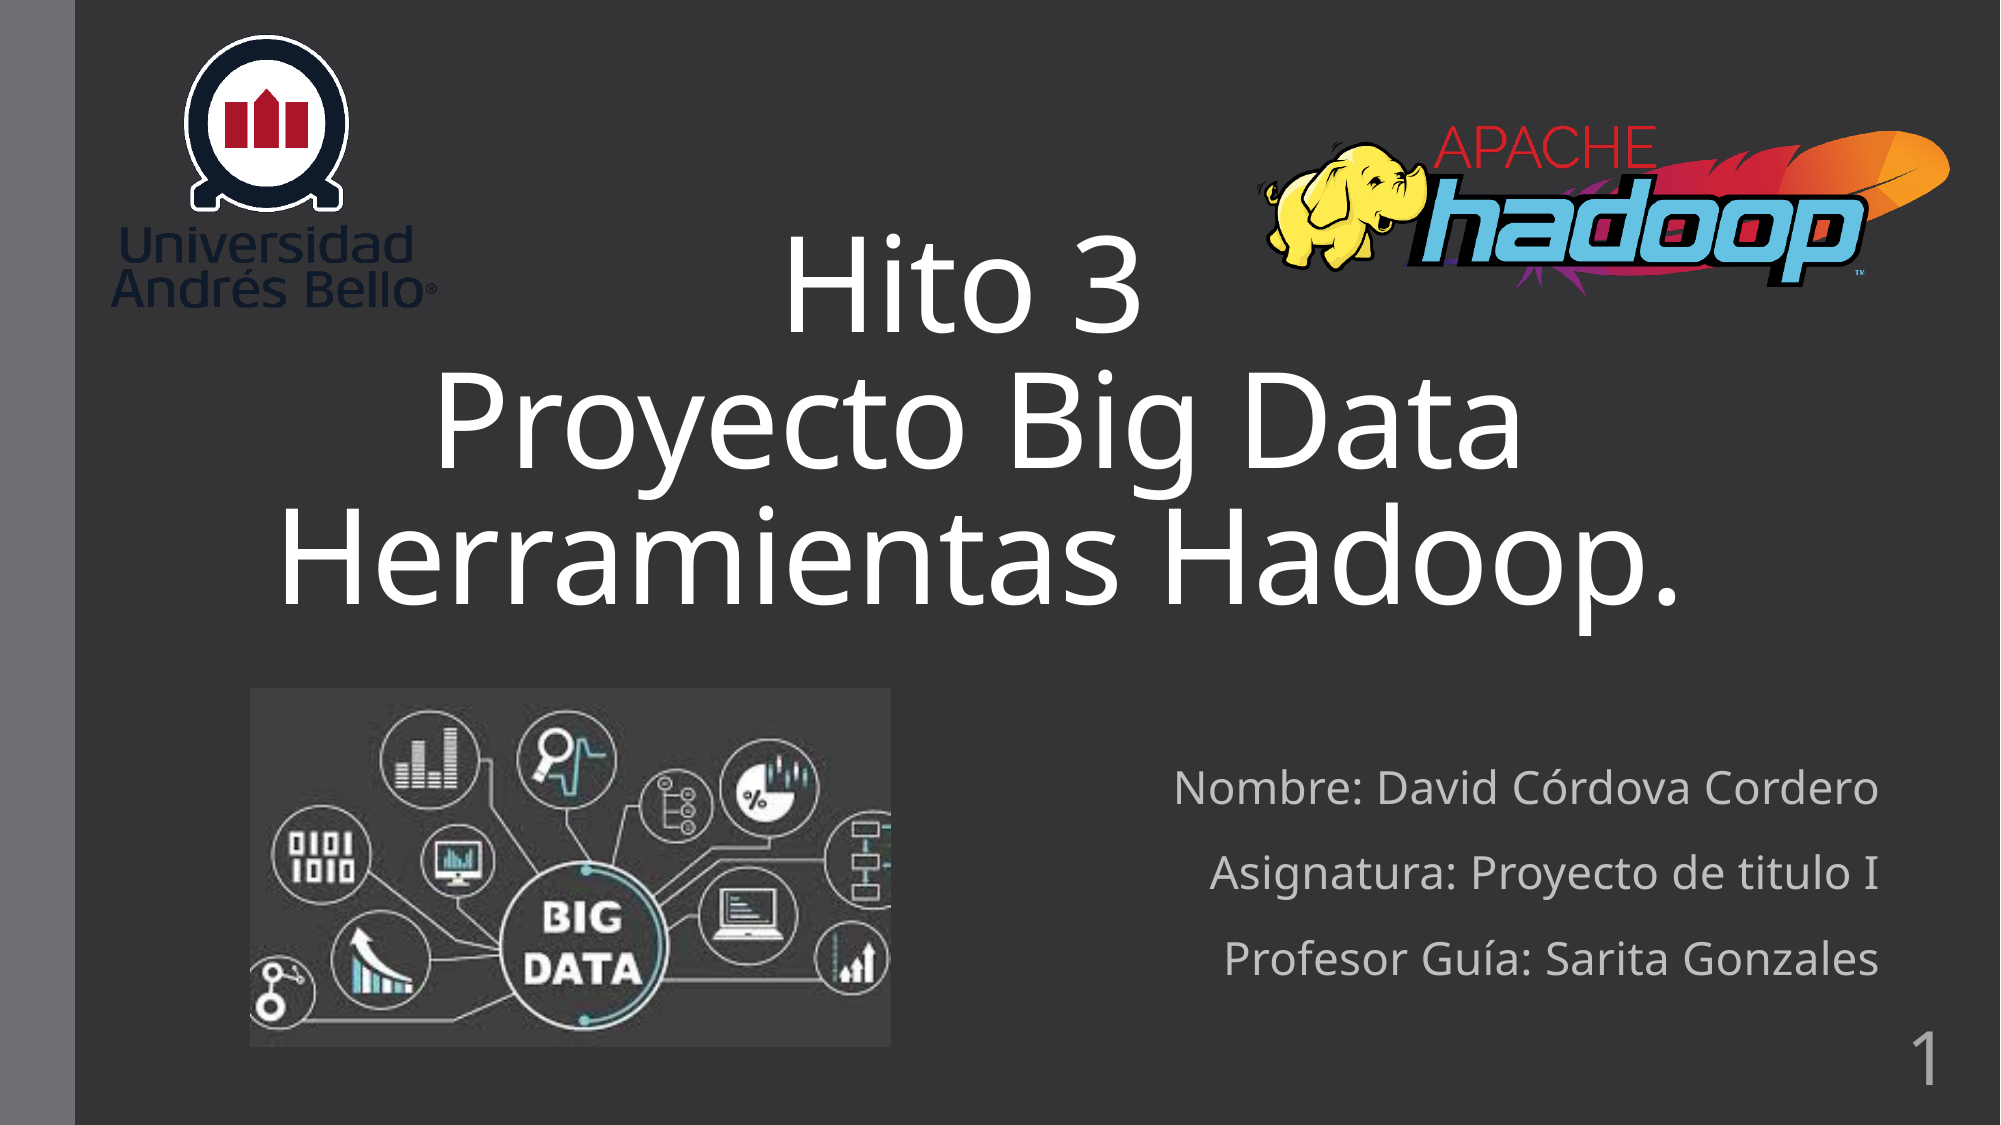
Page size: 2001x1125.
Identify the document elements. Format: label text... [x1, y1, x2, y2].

slide_number 1 [1852, 1012, 2000, 1110]
title Hito 3 Proyecto Big Data Herramientas Hadoop. [206, 136, 1752, 640]
picture [250, 688, 891, 1048]
subtitle Nombre: David Córdova Cordero Asignatura: Proyecto de titulo I Profesor Guía: Sarita Gonzales [1106, 754, 1896, 1033]
picture [110, 33, 437, 309]
picture [1232, 95, 1979, 321]
